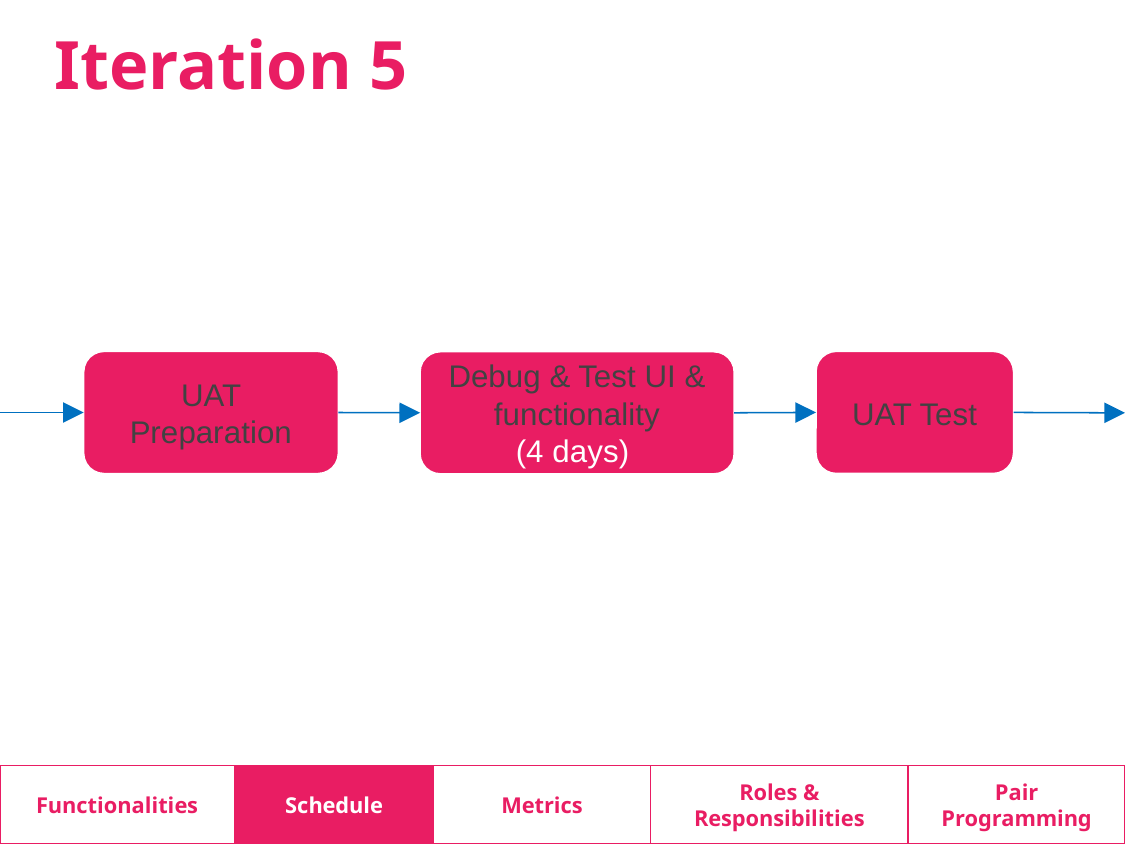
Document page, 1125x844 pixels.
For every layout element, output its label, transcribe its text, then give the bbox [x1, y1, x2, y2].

text_box Iteration 5 [42, 32, 955, 115]
text_box Debug & Test UI & functionality (4 days) [420, 351, 735, 474]
text_box UAT Test [815, 351, 1014, 474]
text_box UAT Preparation [83, 351, 339, 474]
